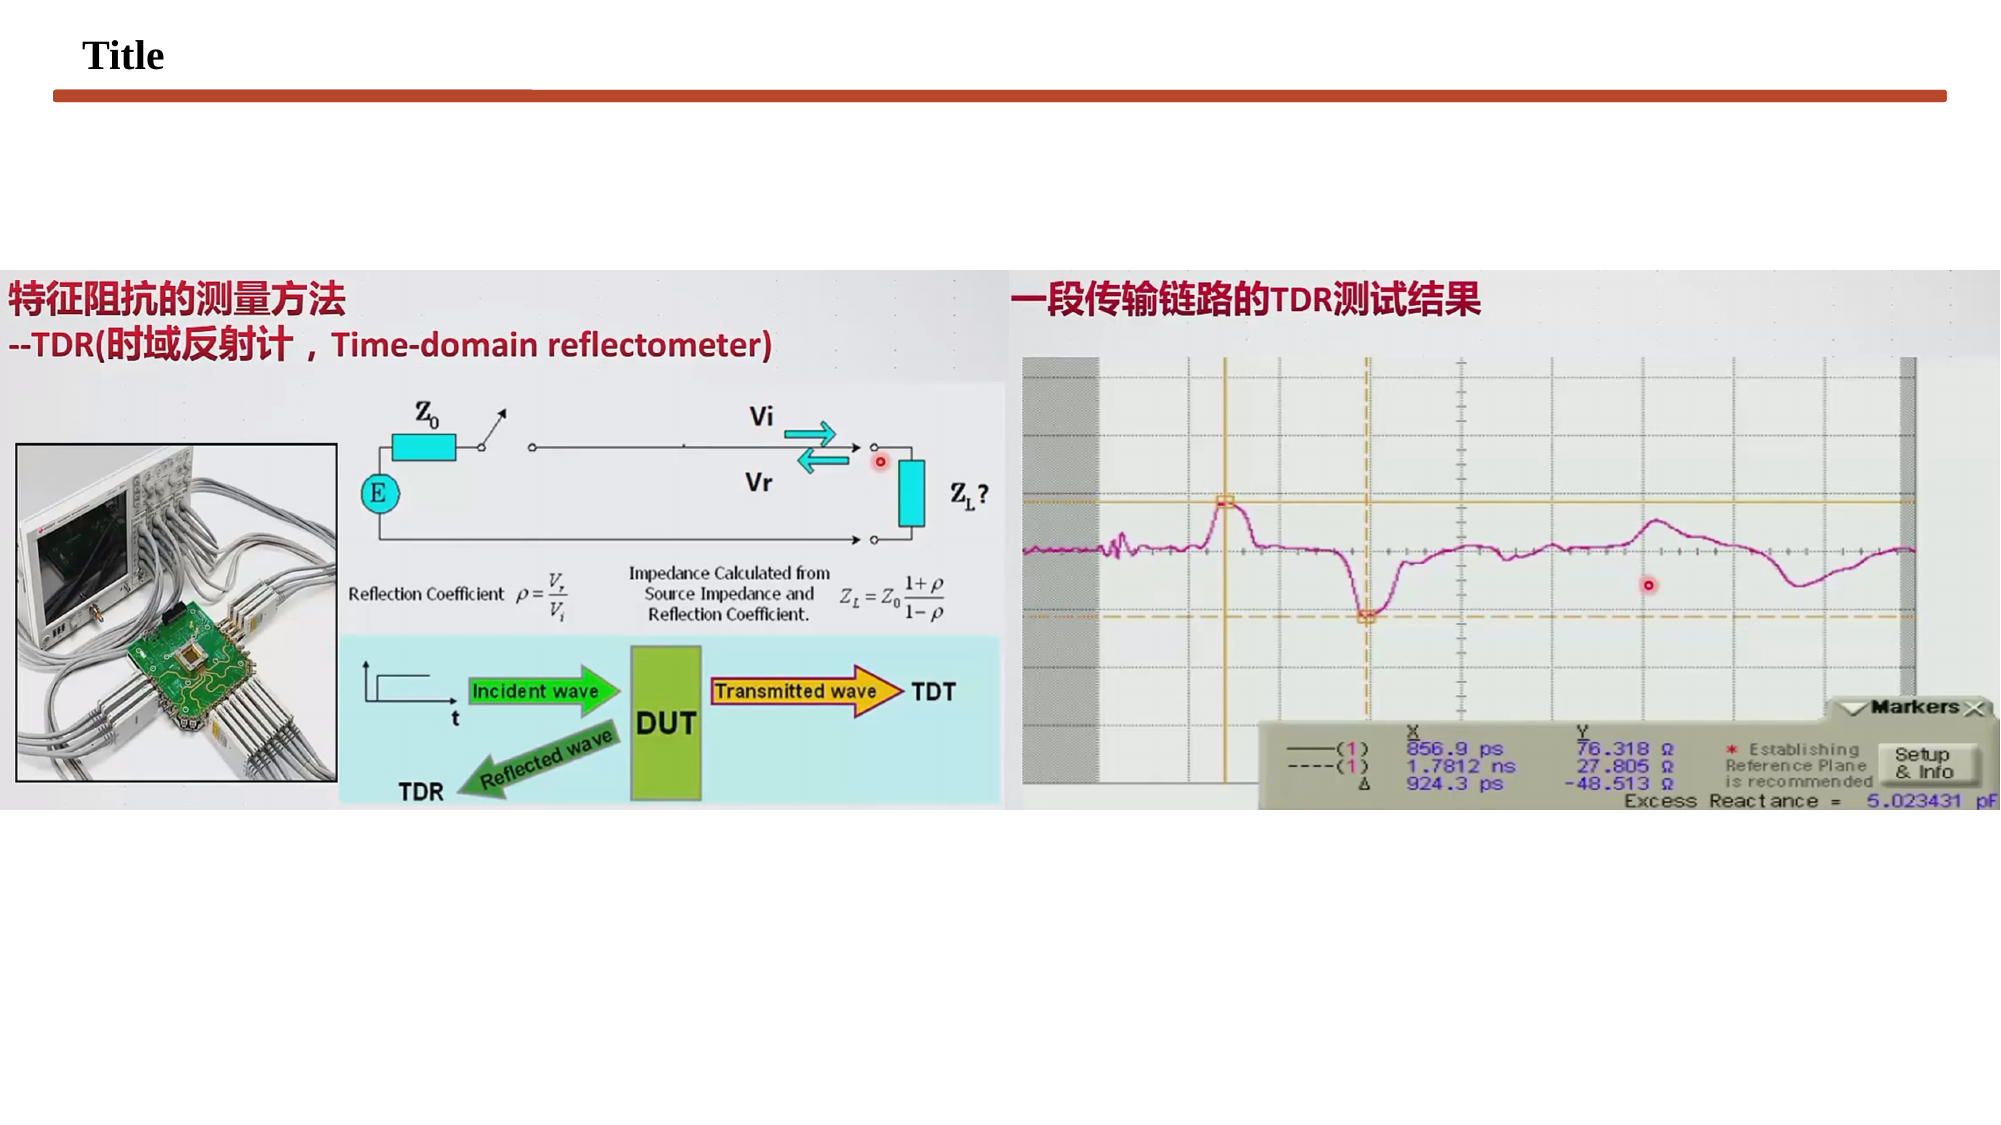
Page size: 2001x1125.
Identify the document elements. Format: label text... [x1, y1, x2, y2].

text_box Title [67, 20, 1884, 86]
picture [0, 270, 2000, 810]
